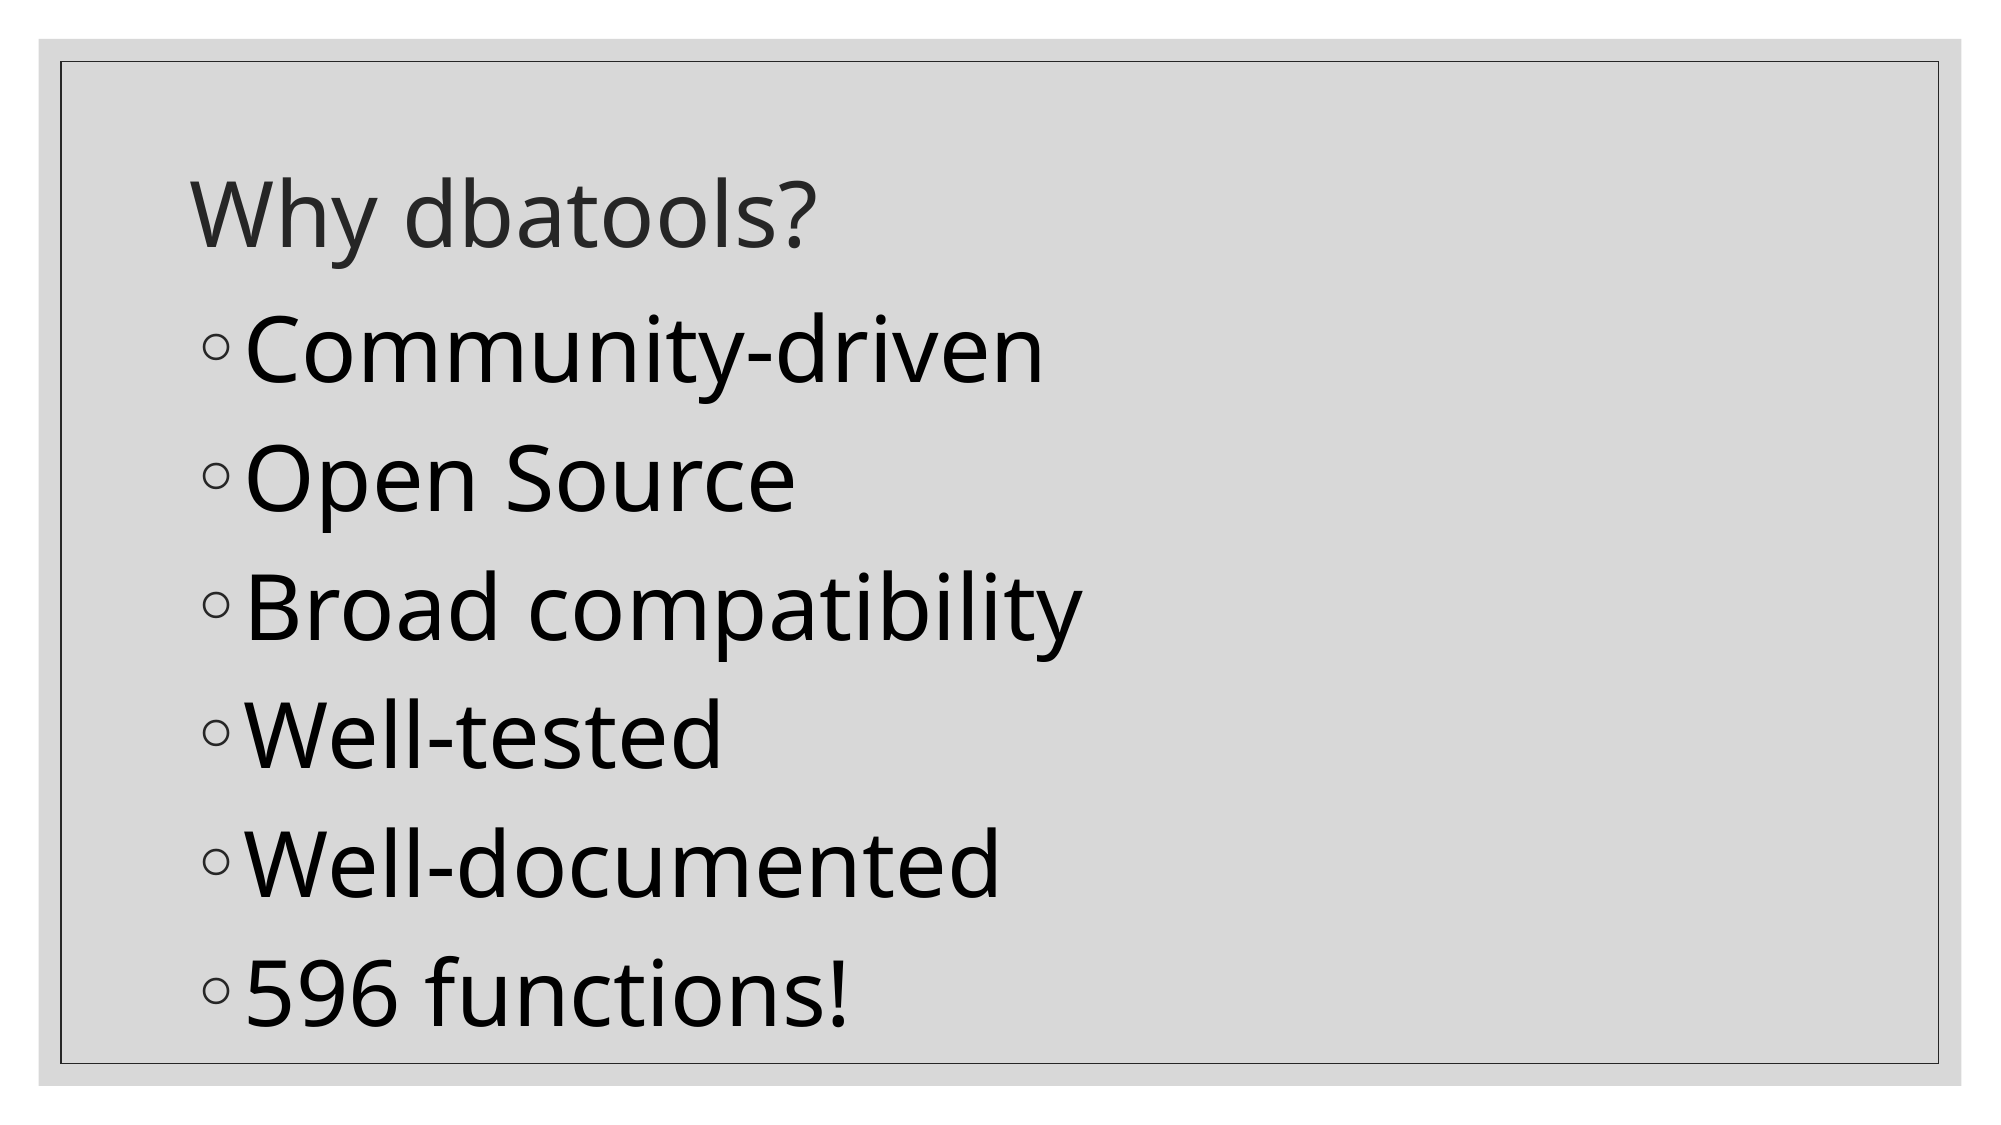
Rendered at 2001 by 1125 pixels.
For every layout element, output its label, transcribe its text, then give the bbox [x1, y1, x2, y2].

list Community-driven Open Source Broad compatibility Well-tested Well-documented 596 functions! [174, 283, 1825, 977]
title Why dbatools? [174, 105, 1825, 283]
